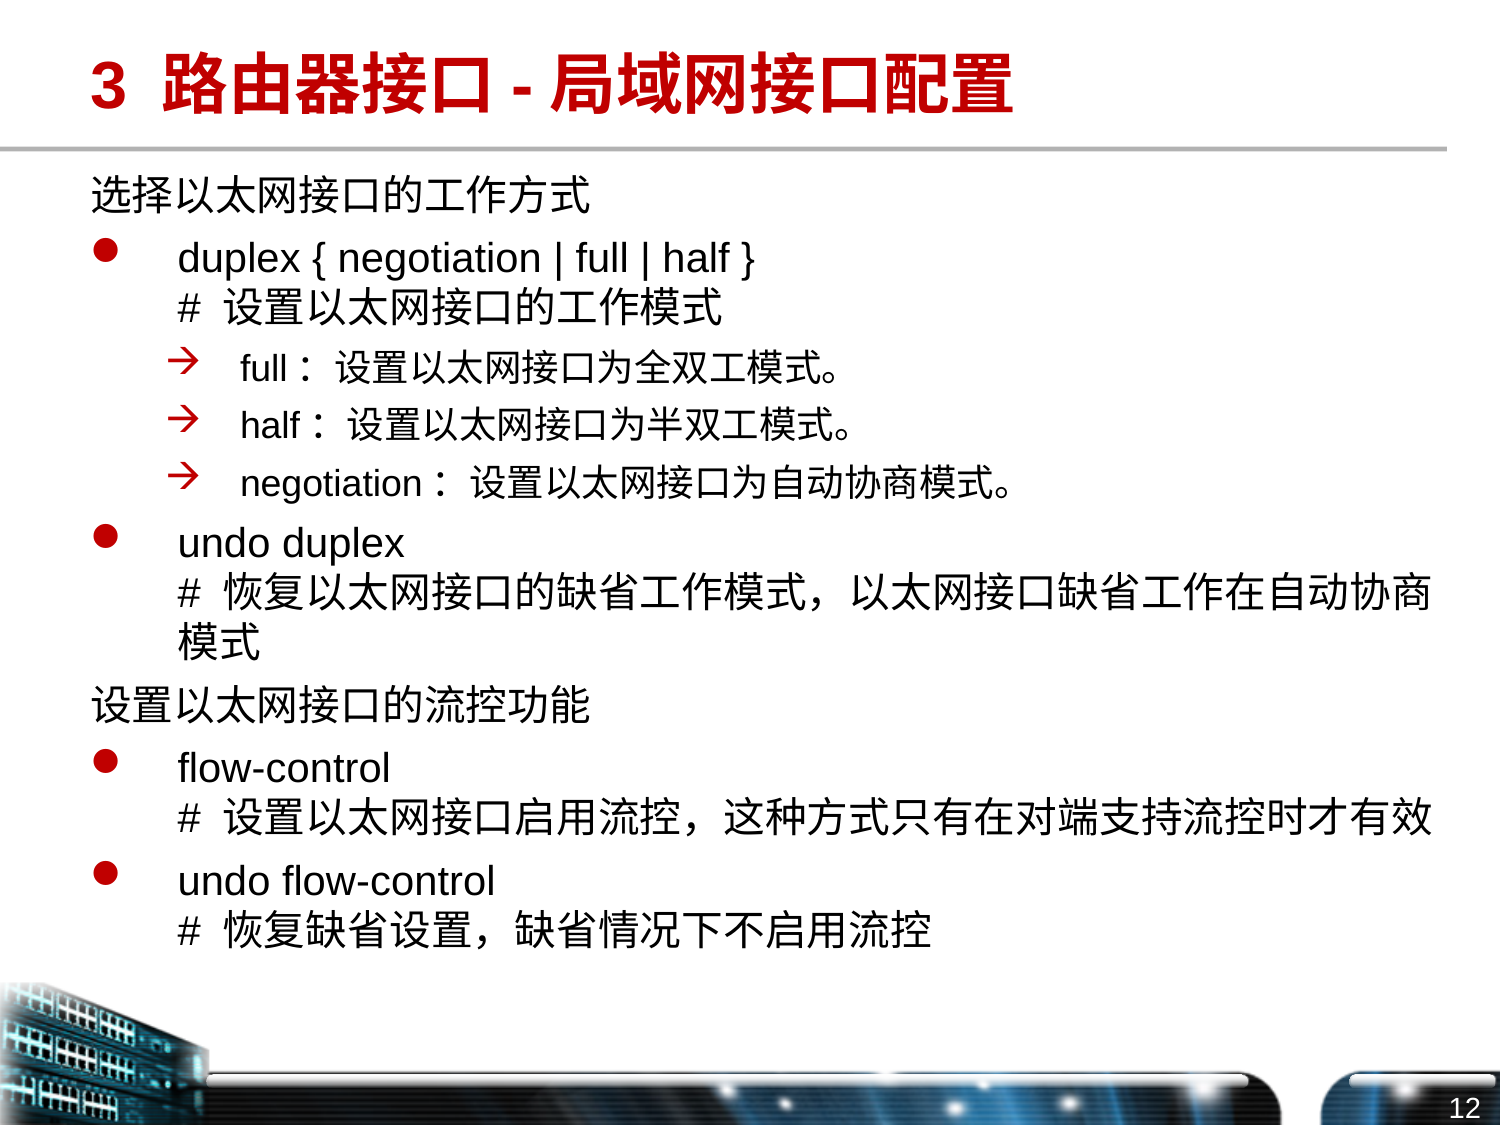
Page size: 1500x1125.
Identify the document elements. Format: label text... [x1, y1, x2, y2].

title 3 路由器接口-局域网接口配置 [74, 25, 1263, 138]
list 选择以太网接口的工作方式 duplex { negotiation | full | half } # 设置以太网接口的工作模式 full：设置以太网接口为全双工模式。 half：设置以太网接口为半双工模式。 negotiation：设置以太网接口为自动协商模式。 undo duplex # 恢复以太网接口的缺省工作模式，以太网接口缺省工作在自动协商模式 设置以太网接口的流控功能 flow-control # 设置以太网接口启用流控，这种方式只有在对端支持流控时才有效 undo flow-control # 恢复缺省设置，缺省情况下不启用流控 [74, 160, 1466, 1079]
picture [0, 0, 1500, 1125]
